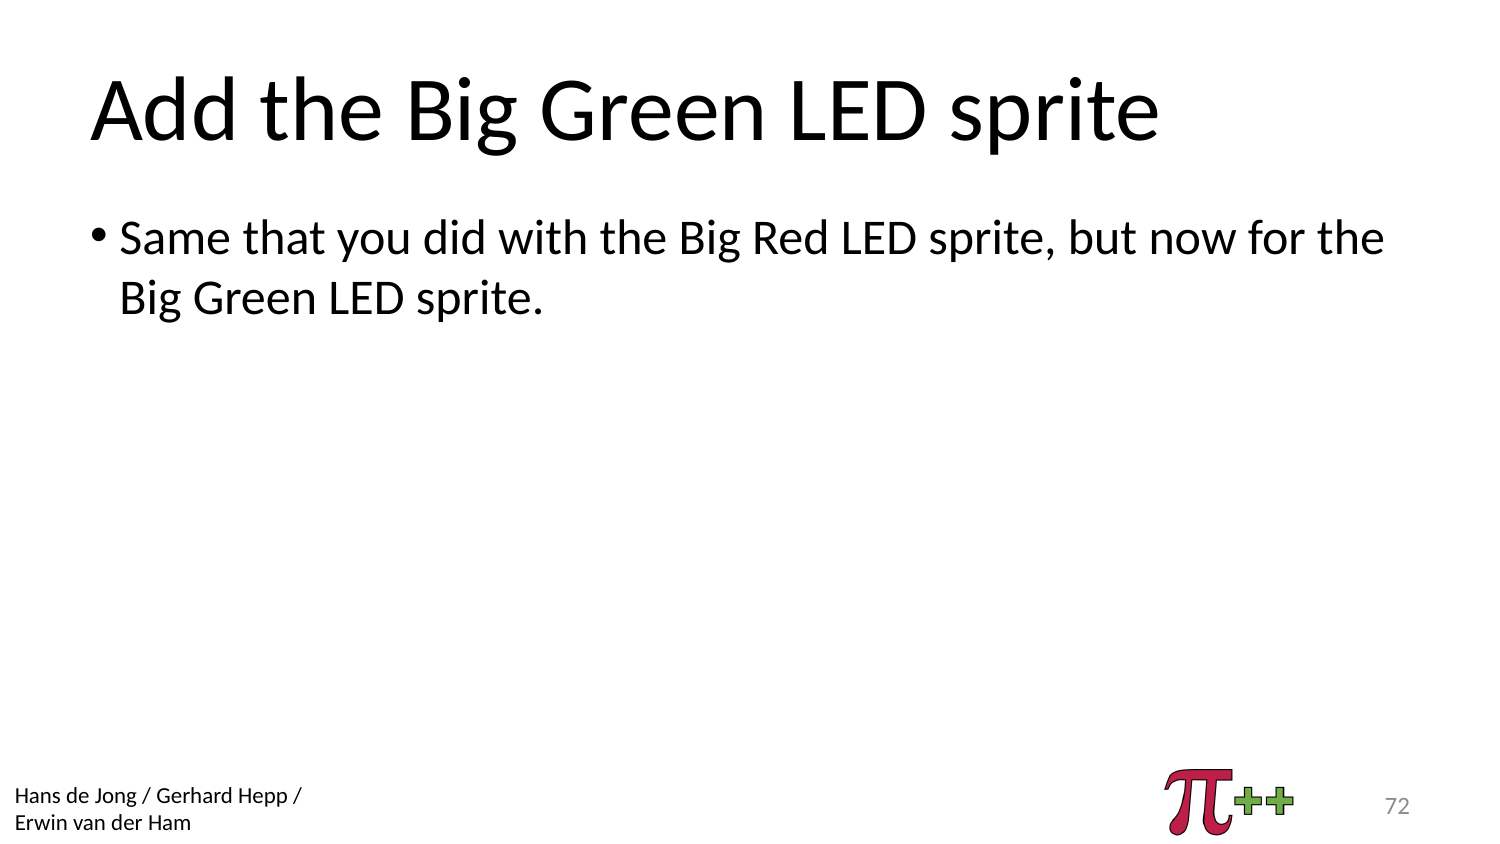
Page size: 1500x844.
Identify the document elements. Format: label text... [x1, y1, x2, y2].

list Same that you did with the Big Red LED sprite, but now for the Big Green LED sprite. [75, 196, 1425, 754]
title Add the Big Green LED sprite [75, 33, 1425, 175]
picture [1163, 768, 1294, 836]
slide_number 72 [1340, 782, 1425, 827]
